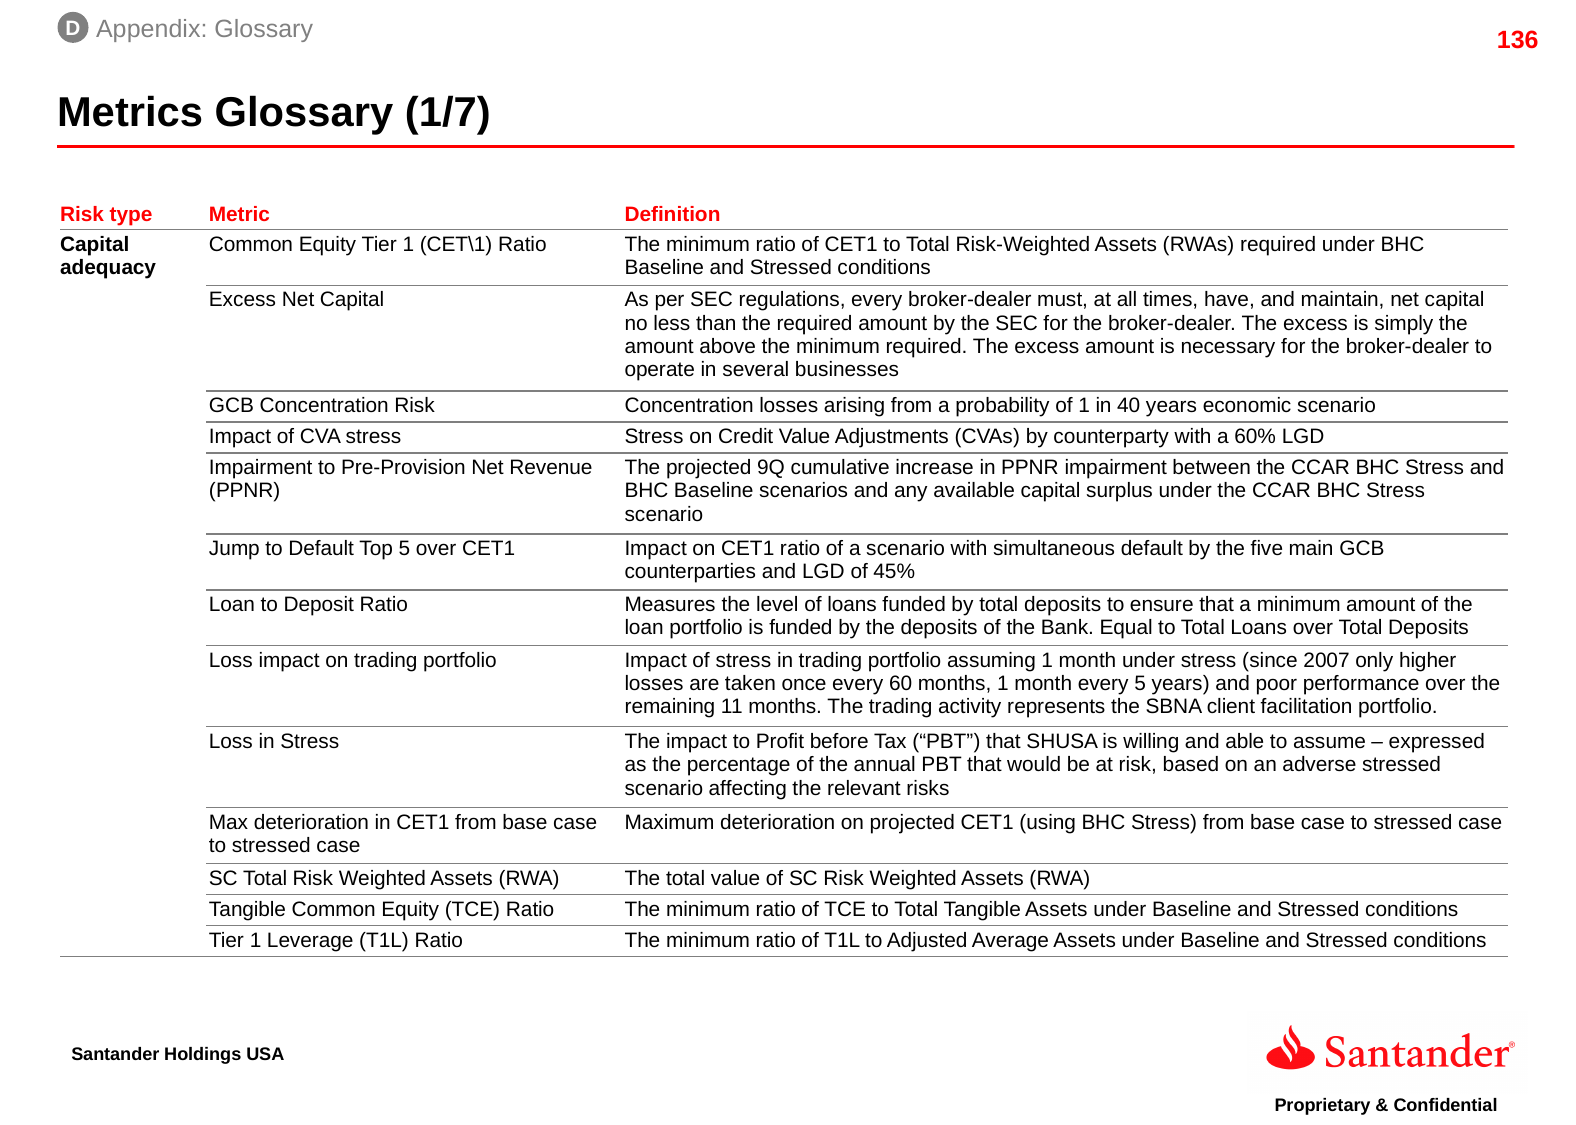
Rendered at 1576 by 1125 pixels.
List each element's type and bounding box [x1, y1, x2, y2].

table_header [60, 198, 1508, 229]
list [57, 74, 1479, 146]
picture [1247, 1011, 1528, 1094]
table_cell [60, 230, 1508, 956]
text_box [57, 11, 315, 44]
